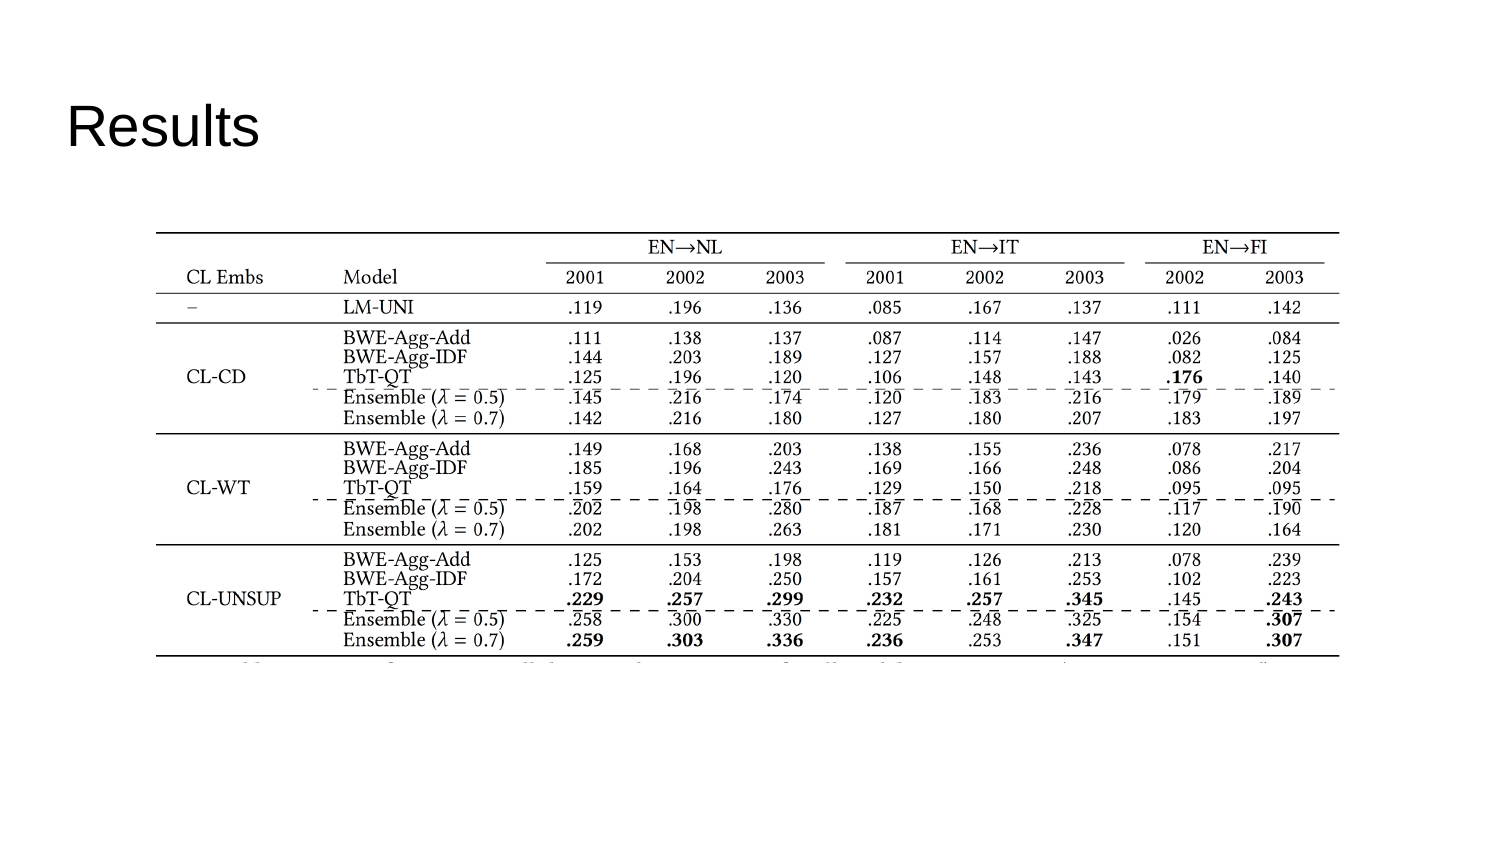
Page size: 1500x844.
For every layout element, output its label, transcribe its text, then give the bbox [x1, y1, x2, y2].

title Results [51, 72, 1449, 167]
picture [147, 225, 1352, 664]
